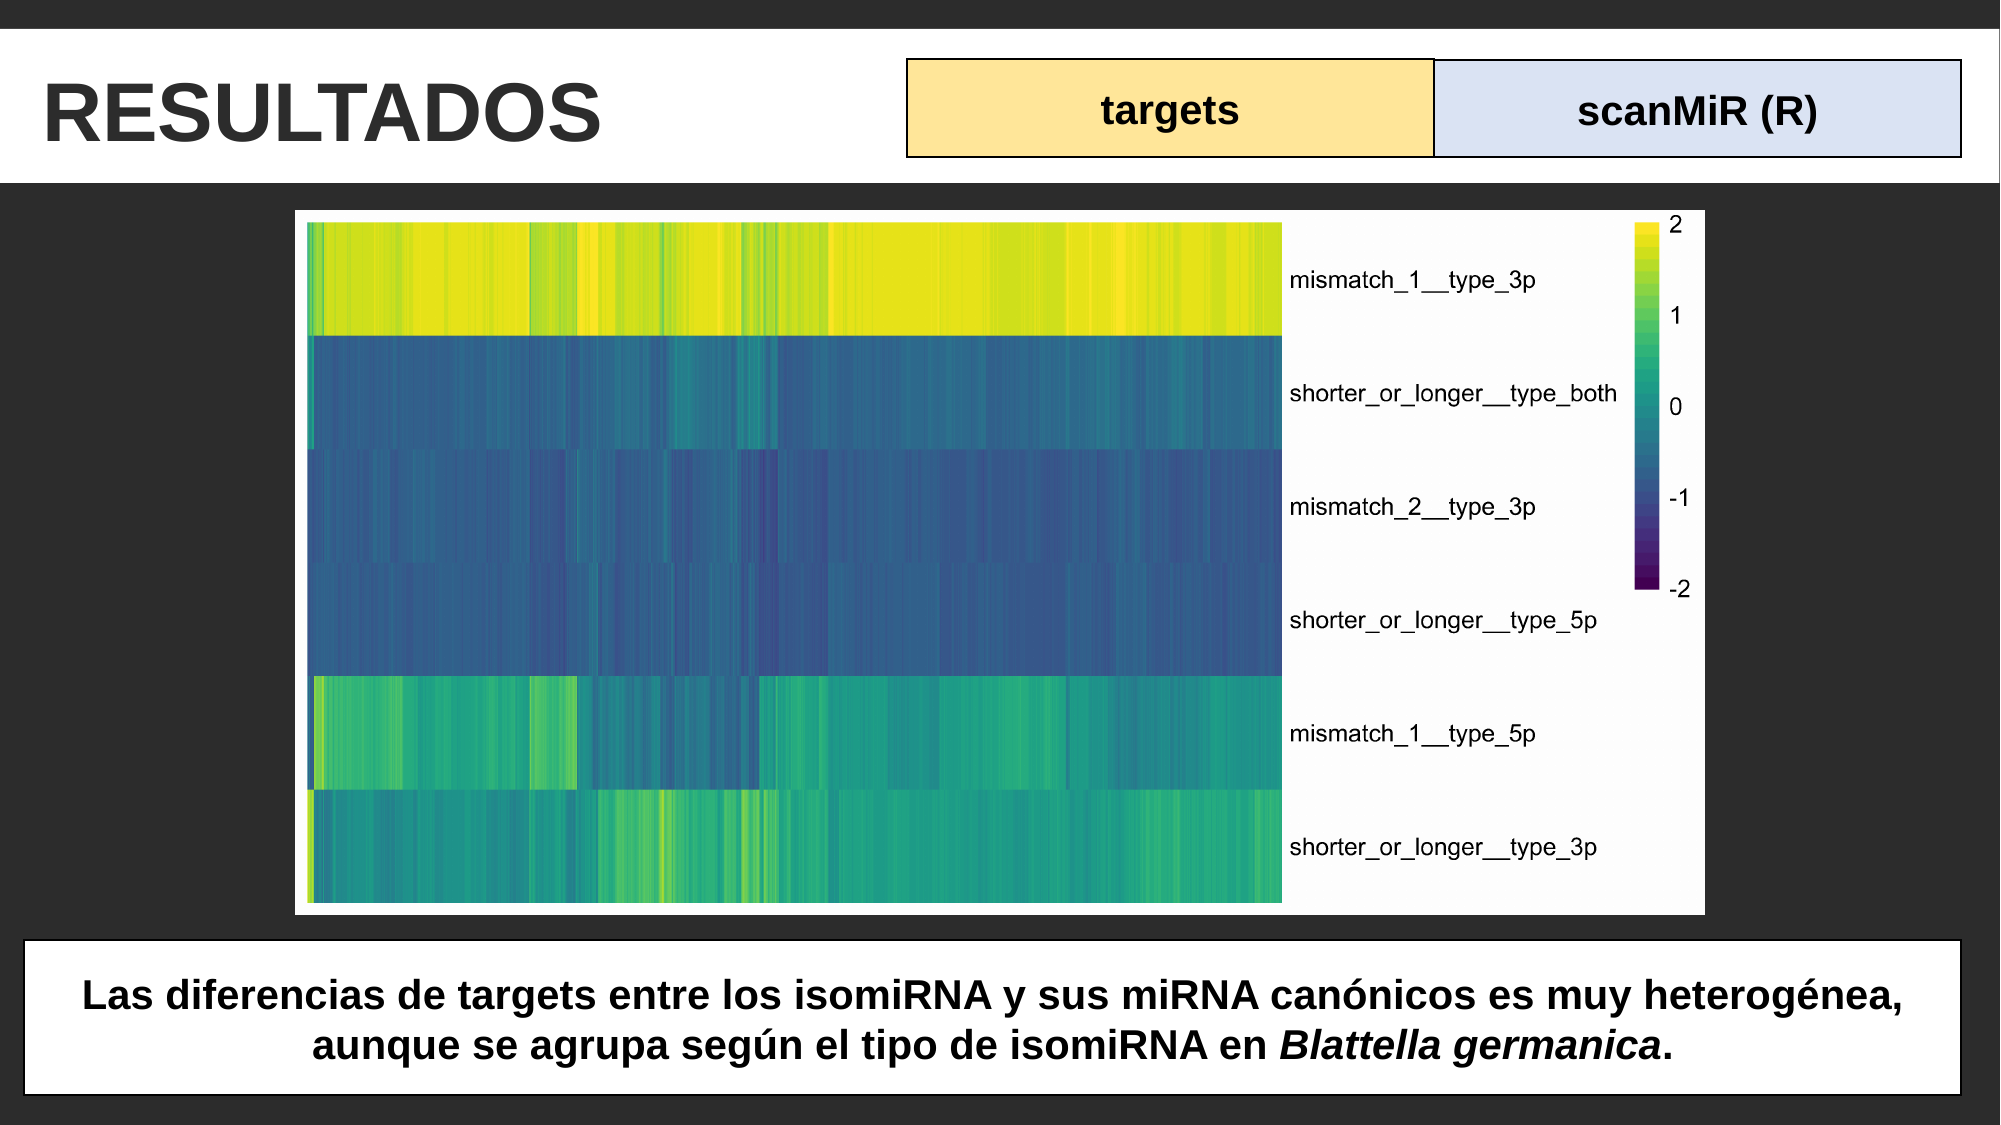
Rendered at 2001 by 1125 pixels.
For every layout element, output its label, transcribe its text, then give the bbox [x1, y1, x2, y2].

text_box Las diferencias de targets entre los isomiRNA y sus miRNA canónicos es muy heterogénea, aunque se agrupa según el tipo de isomiRNA en Blattella germanica. [24, 940, 1962, 1096]
text_box targets [906, 59, 1434, 157]
text_box RESULTADOS [27, 50, 619, 166]
text_box scanMiR (R) [1434, 59, 1962, 158]
text_box [0, 183, 2000, 341]
picture [295, 209, 1705, 916]
